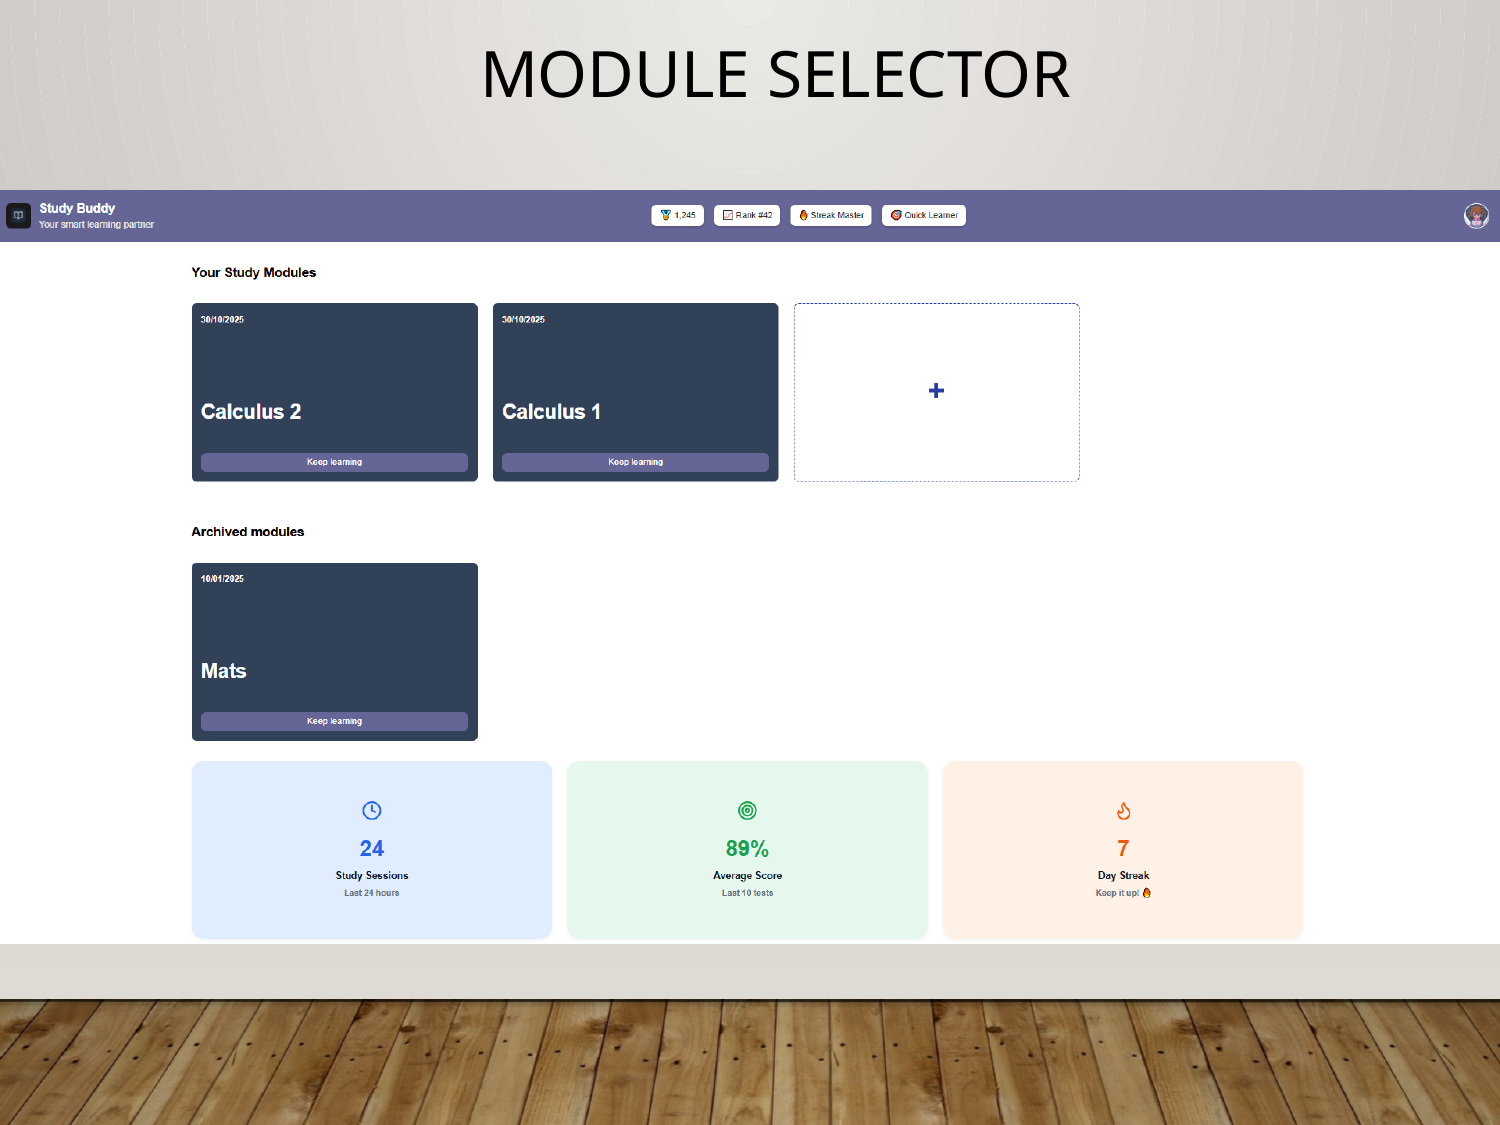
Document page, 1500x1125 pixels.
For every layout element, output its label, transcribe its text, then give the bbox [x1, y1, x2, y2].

picture [0, 999, 1500, 1125]
picture [0, 190, 1500, 944]
title Module Selector [465, 34, 1087, 137]
